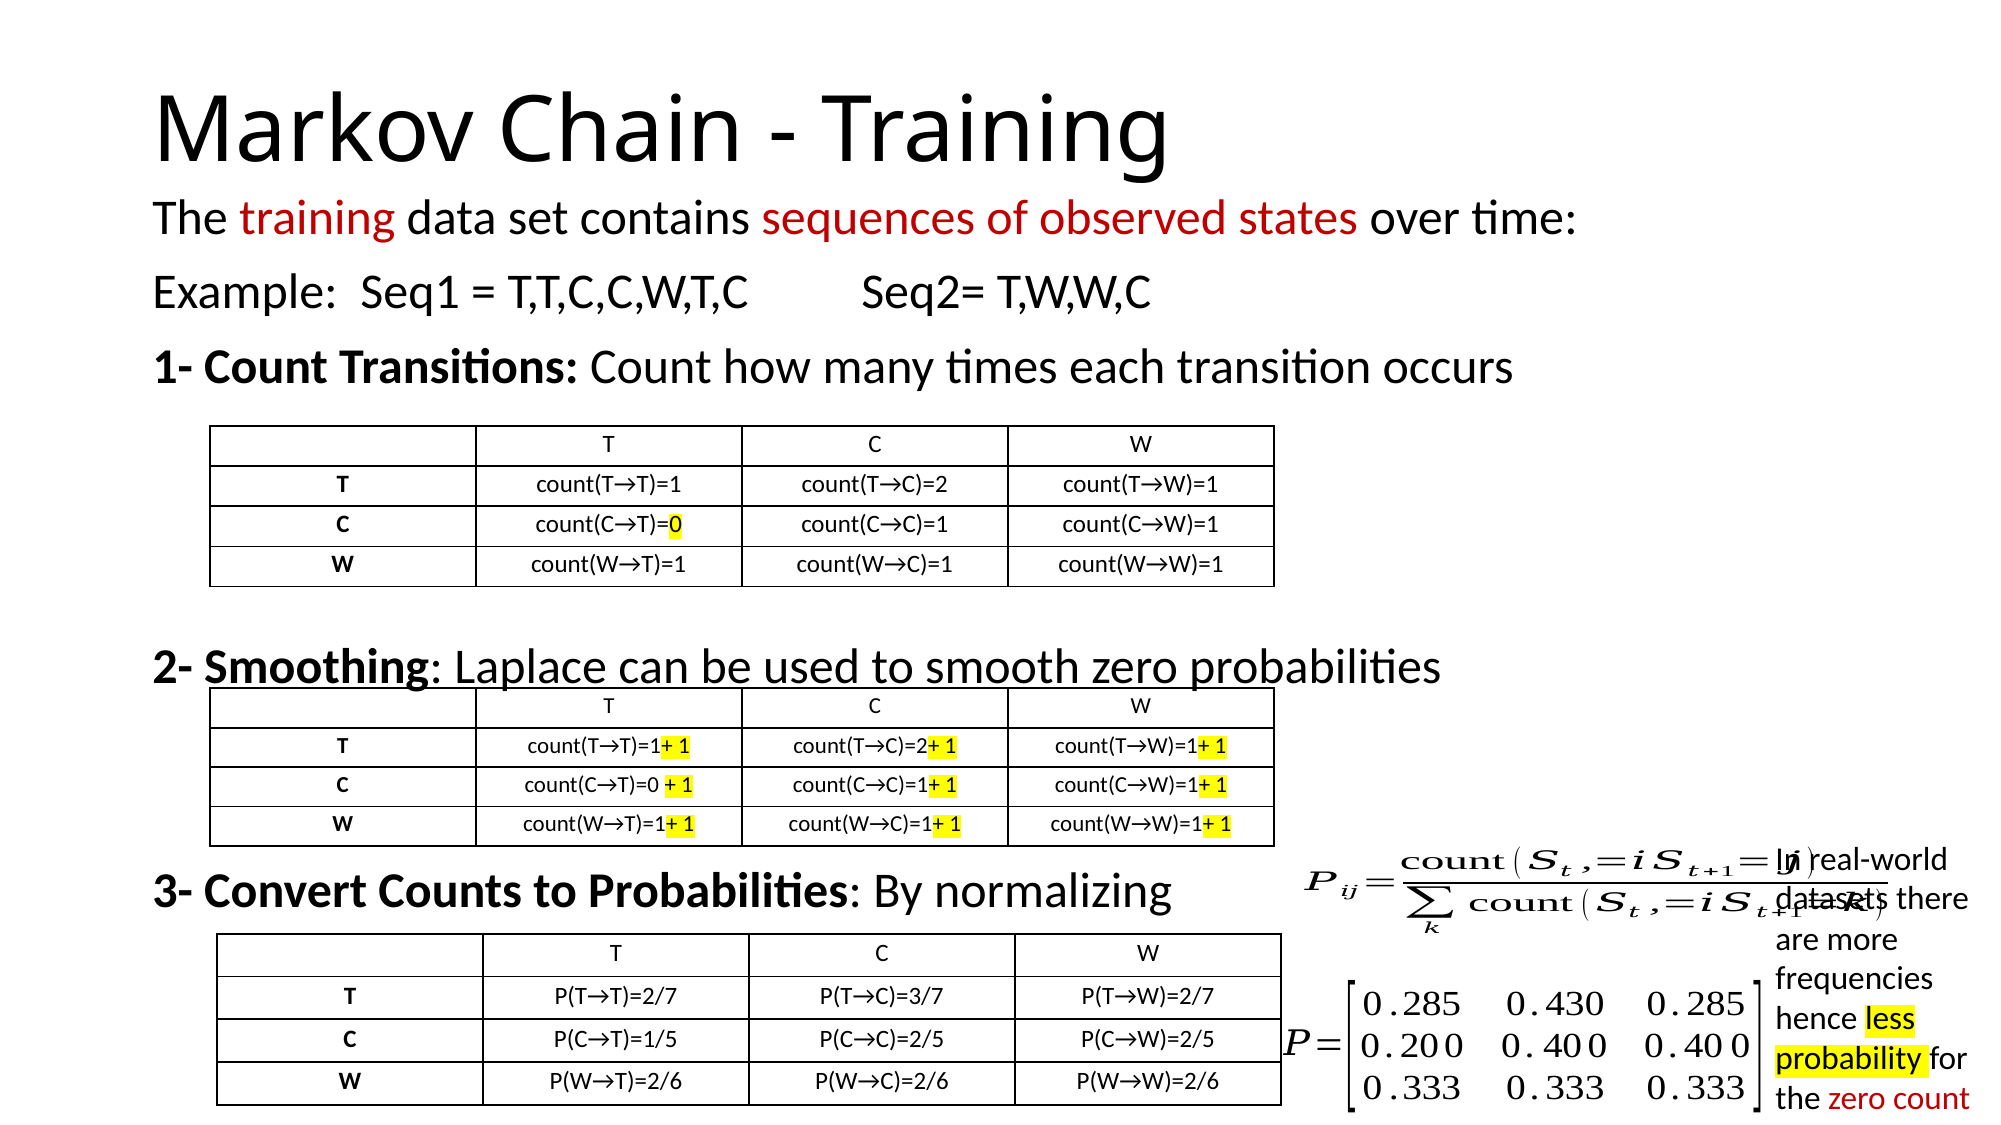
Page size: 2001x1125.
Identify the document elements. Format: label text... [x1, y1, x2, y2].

table_cell count(C→W)=1+ 1 [1009, 768, 1273, 806]
list The training data set contains sequences of observed states over time: Example: Seq1 = T,T,C,C,W,T,C Seq2= T,W,W,C 1- Count Transitions: Count how many times each transition occurs 2- Smoothing: Laplace can be used to smooth zero probabilities 3- Convert Counts to Probabilities: By normalizing [137, 183, 1863, 1046]
table_header T [477, 427, 741, 465]
table_cell P(T→C)=3/7 [750, 977, 1014, 1018]
table_cell count(W→T)=1 [477, 547, 741, 586]
table_cell count(T→T)=1+ 1 [477, 729, 741, 766]
table_header W [1009, 427, 1273, 465]
table_cell count(T→C)=2 [743, 467, 1007, 505]
table_cell count(T→W)=1 [1009, 467, 1273, 505]
table_cell W [211, 547, 475, 586]
table_header T [477, 689, 741, 727]
table_header [211, 427, 475, 465]
table_header C [750, 935, 1014, 976]
table_cell W [211, 807, 475, 845]
title Markov Chain - Training [137, 22, 1863, 183]
table_cell count(W→W)=1+ 1 [1009, 807, 1273, 845]
table_cell count(T→C)=2+ 1 [743, 729, 1007, 766]
table_cell P(W→T)=2/6 [484, 1063, 748, 1104]
table_cell count(C→C)=1+ 1 [743, 768, 1007, 806]
table_cell count(W→C)=1+ 1 [743, 807, 1007, 845]
table_cell P(W→C)=2/6 [750, 1063, 1014, 1104]
table_cell W [218, 1063, 482, 1104]
table_cell count(W→T)=1+ 1 [477, 807, 741, 845]
table_cell count(W→C)=1 [743, 547, 1007, 586]
table_cell count(T→T)=1 [477, 467, 741, 505]
table_header [218, 935, 482, 976]
table_cell count(C→C)=1 [743, 507, 1007, 546]
table_cell P(W→W)=2/6 [1016, 1063, 1280, 1104]
table_cell P(C→T)=1/5 [484, 1020, 748, 1061]
table_header C [743, 689, 1007, 727]
table_header [211, 689, 475, 727]
table_cell count(T→W)=1+ 1 [1009, 729, 1273, 766]
table_cell C [211, 507, 475, 546]
table_cell count(C→W)=1 [1009, 507, 1273, 546]
table_header W [1009, 689, 1273, 727]
table_cell T [218, 977, 482, 1018]
table_cell C [211, 768, 475, 806]
table_cell T [211, 467, 475, 505]
table_header T [484, 935, 748, 976]
table_header C [743, 427, 1007, 465]
table_cell P(T→W)=2/7 [1016, 977, 1280, 1018]
table_cell count(C→T)=0 [477, 507, 741, 546]
table_cell count(C→T)=0 + 1 [477, 768, 741, 806]
table_cell P(C→C)=2/5 [750, 1020, 1014, 1061]
table_cell P(C→W)=2/5 [1016, 1020, 1280, 1061]
table_cell T [211, 729, 475, 766]
text_box In real-world datasets there are more frequencies hence less probability for the zero count [1760, 829, 2000, 1124]
table_cell count(W→W)=1 [1009, 547, 1273, 586]
table_cell P(T→T)=2/7 [484, 977, 748, 1018]
table_header W [1016, 935, 1280, 976]
table_cell C [218, 1020, 482, 1061]
